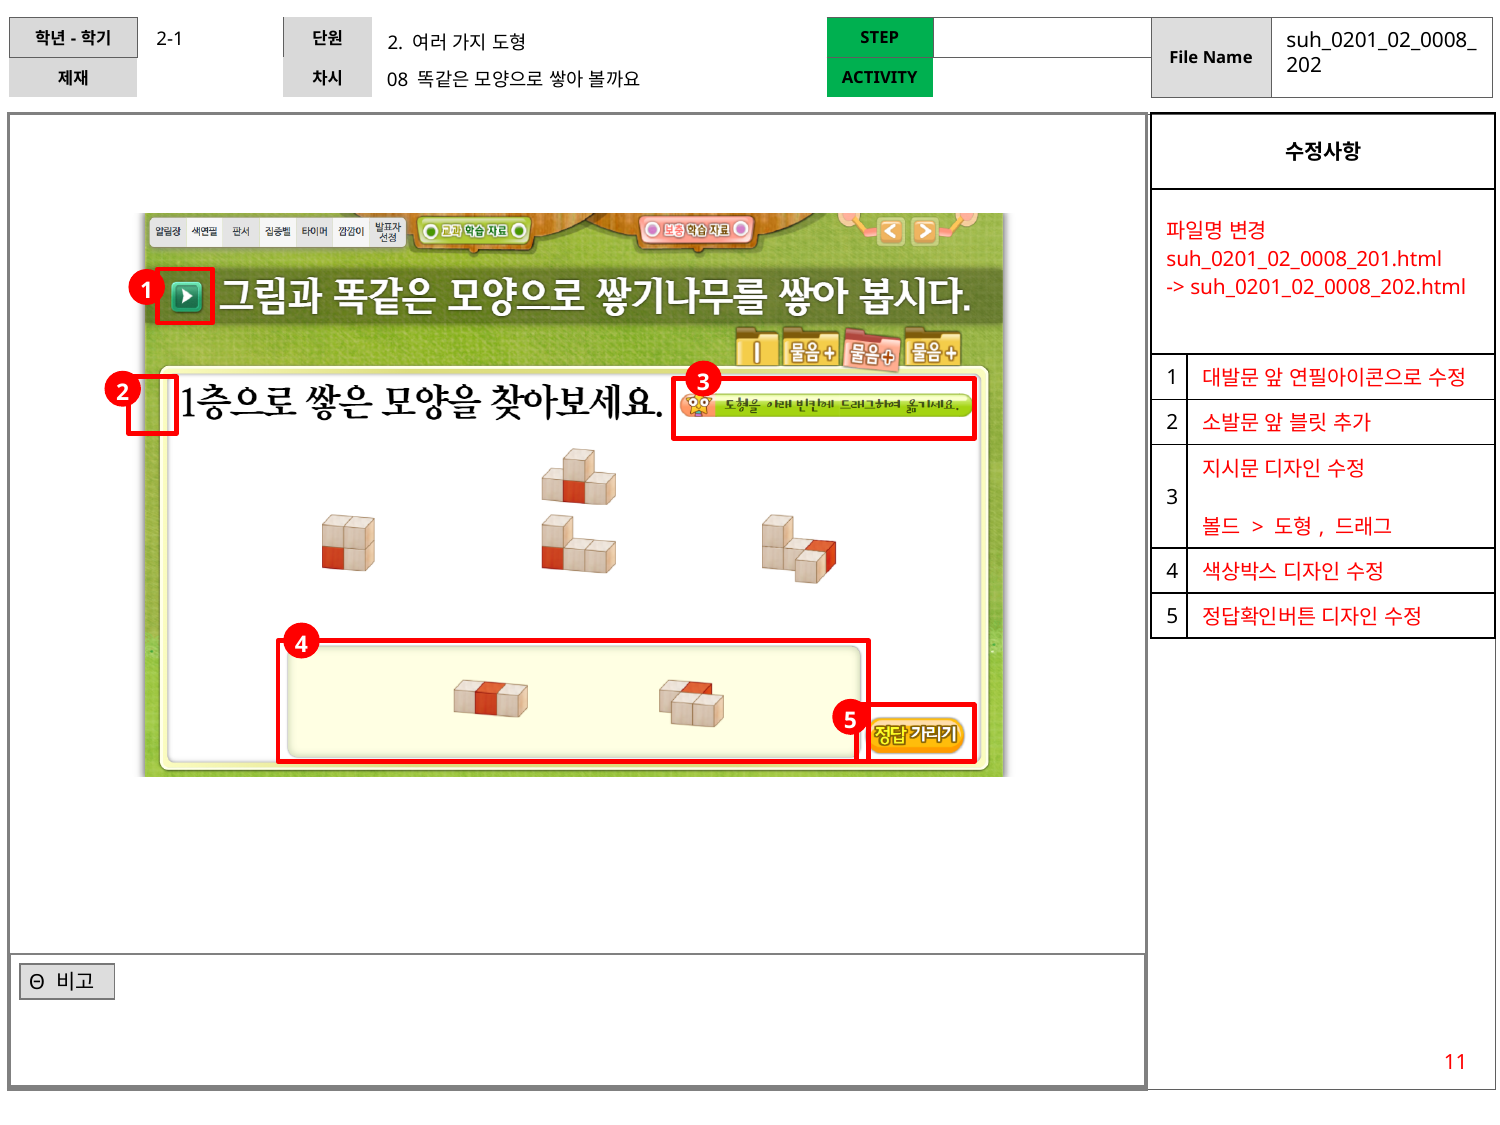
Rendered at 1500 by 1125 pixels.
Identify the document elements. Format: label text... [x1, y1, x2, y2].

text_box suh_0201_02_0008_202 [1271, 18, 1500, 84]
text_box 2-1 [141, 18, 284, 55]
table_cell 대발문 앞 연필아이콘으로 수정 [1188, 355, 1494, 399]
table_cell 2 [1152, 400, 1186, 444]
table_cell 소발문 앞 블릿 추가 [1188, 400, 1494, 444]
text_box 2. 여러 가지 도형 [372, 23, 828, 48]
table_cell 3 [1152, 445, 1186, 547]
table_cell 4 [1152, 549, 1186, 592]
table_cell 파일명 변경 suh_0201_02_0008_201.html -> suh_0201_02_0008_202.html [1152, 190, 1494, 353]
table_cell 지시문 디자인 수정 볼드 > 도형, 드래그 [1188, 445, 1494, 547]
text_box 08 똑같은 모양으로 쌓아 볼까요 [372, 60, 821, 96]
table_cell 색상박스 디자인 수정 [1188, 549, 1494, 592]
table_cell 1 [1152, 355, 1186, 399]
table_header 수정사항 [1152, 114, 1494, 188]
picture [16, 213, 1131, 777]
table_cell 정답확인버튼 디자인 수정 [1188, 594, 1494, 637]
table_cell 5 [1152, 594, 1186, 637]
